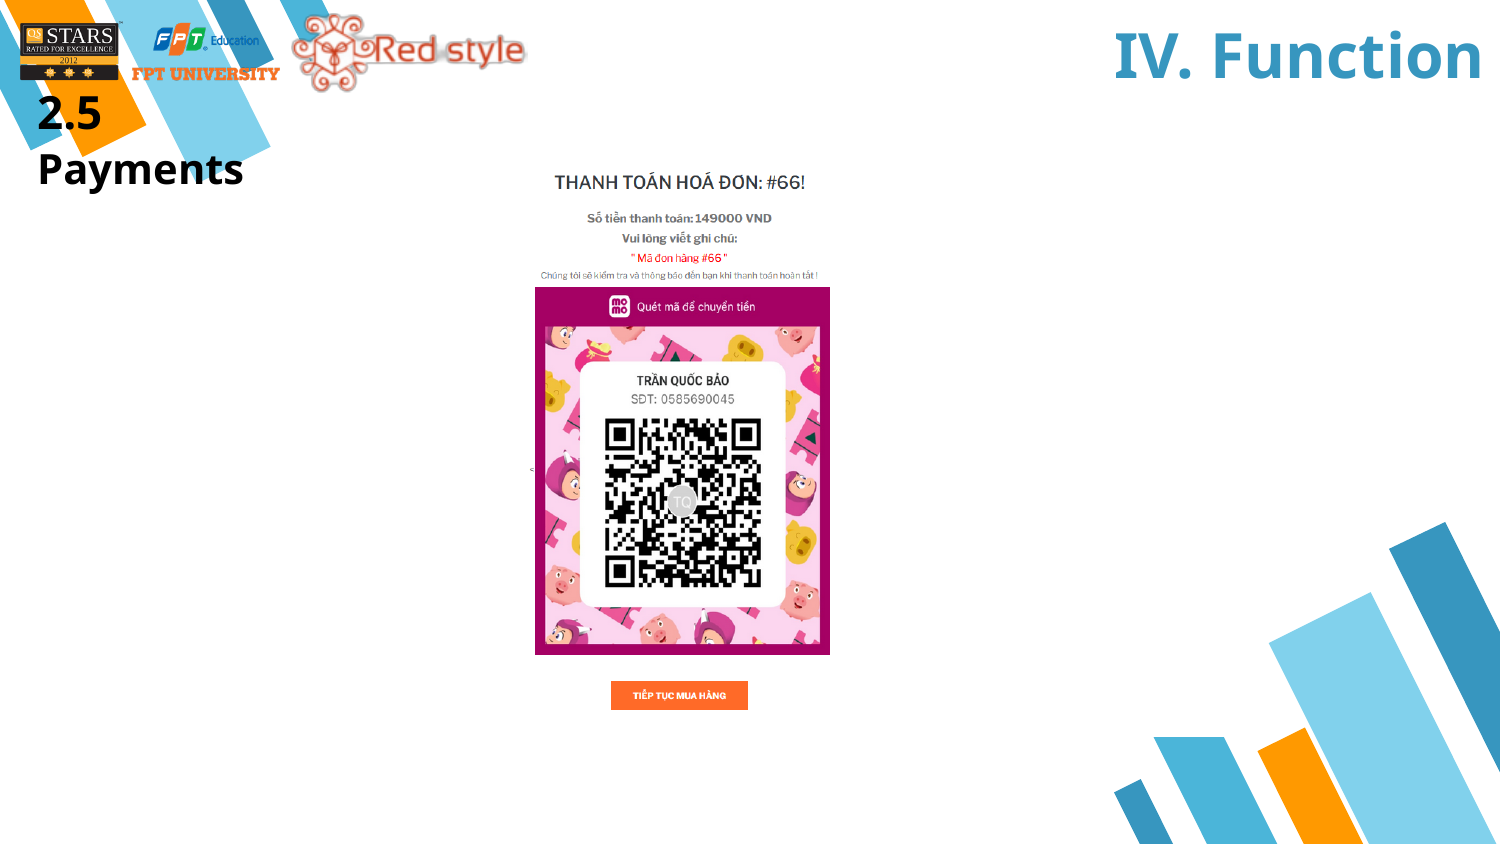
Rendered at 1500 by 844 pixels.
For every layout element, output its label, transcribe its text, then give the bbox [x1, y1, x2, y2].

picture [14, 9, 285, 91]
title IV. Function [349, 0, 1500, 107]
picture [283, 127, 1259, 738]
picture [291, 12, 528, 94]
title 2.5 Payments [22, 128, 281, 209]
